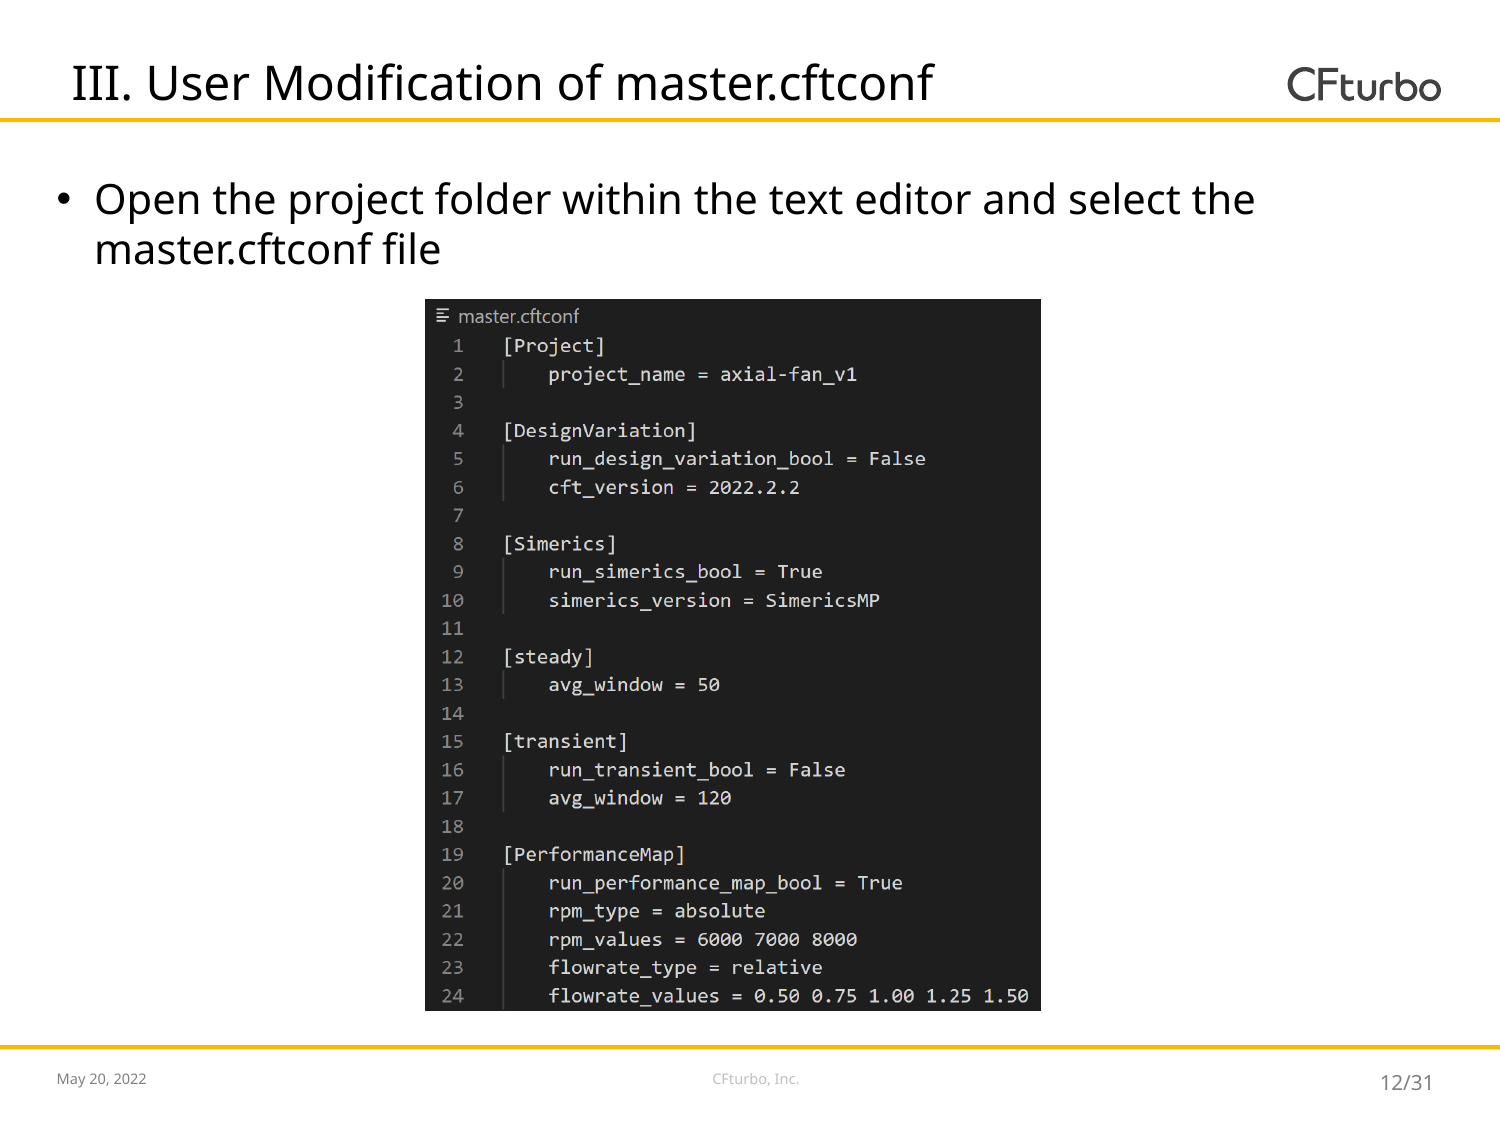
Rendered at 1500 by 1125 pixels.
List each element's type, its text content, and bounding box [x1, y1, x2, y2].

title III. User Modification of master.cftconf [56, 56, 1270, 114]
list Open the project folder within the text editor and select the master.cftconf file [56, 172, 1435, 1029]
footer CFturbo, Inc. [372, 1070, 1140, 1090]
picture [424, 299, 1041, 1011]
